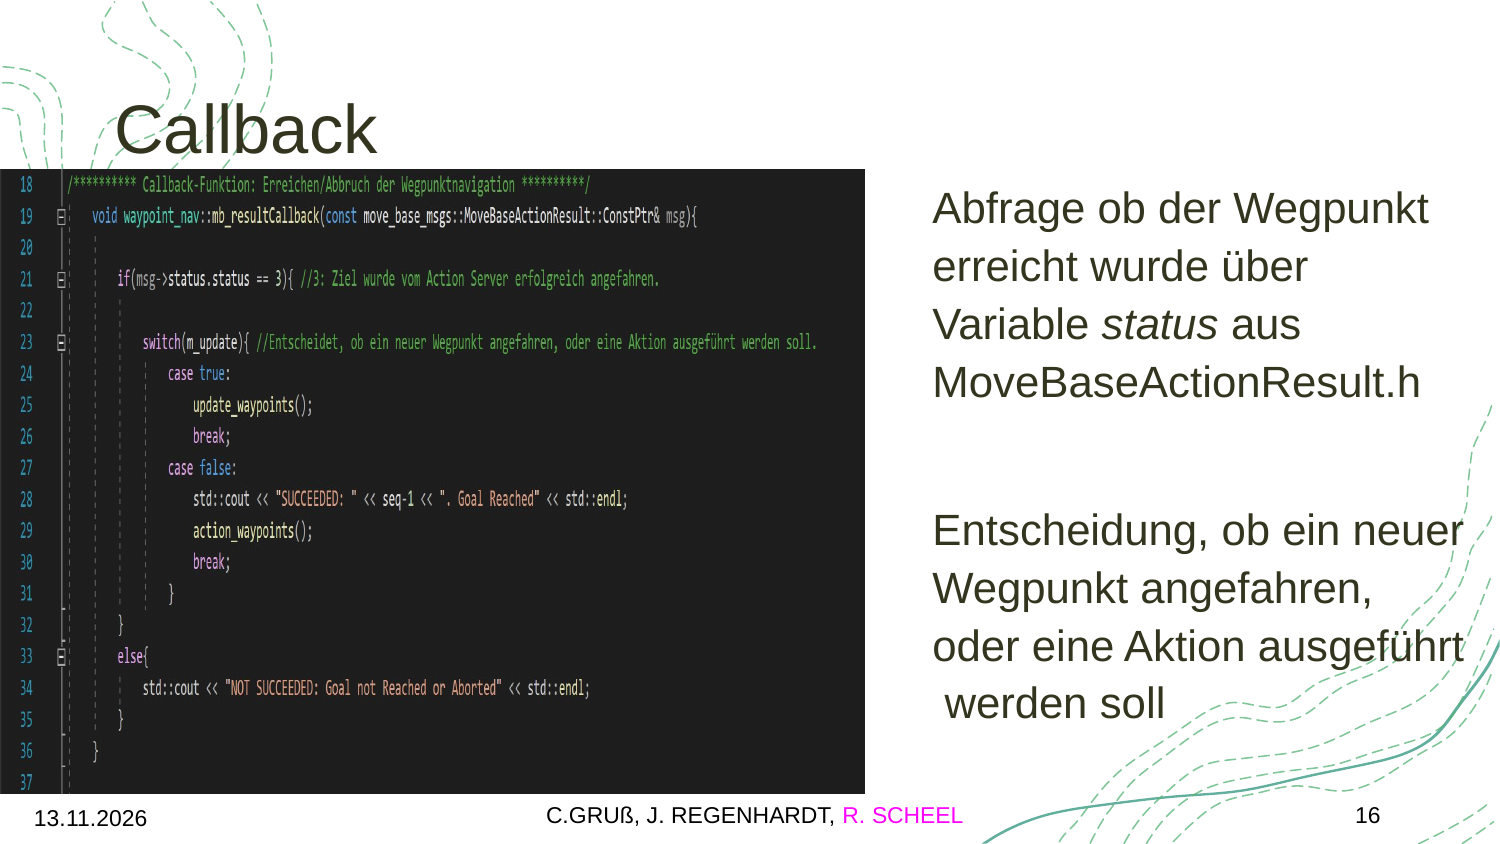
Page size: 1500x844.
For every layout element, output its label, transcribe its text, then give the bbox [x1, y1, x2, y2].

slide_number 16 [1338, 797, 1392, 831]
title Callback [103, 44, 1397, 208]
picture [0, 169, 865, 794]
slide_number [22, 802, 194, 841]
list Abfrage ob der Wegpunkt erreicht wurde über Variable status aus MoveBaseActionResult.h Entscheidung, ob ein neuer Wegpunkt angefahren, oder eine Aktion ausgeführt werden soll [921, 169, 1479, 782]
footer C.GRUß, J. REGENHARDT, R. SCHEEL [501, 797, 1008, 831]
